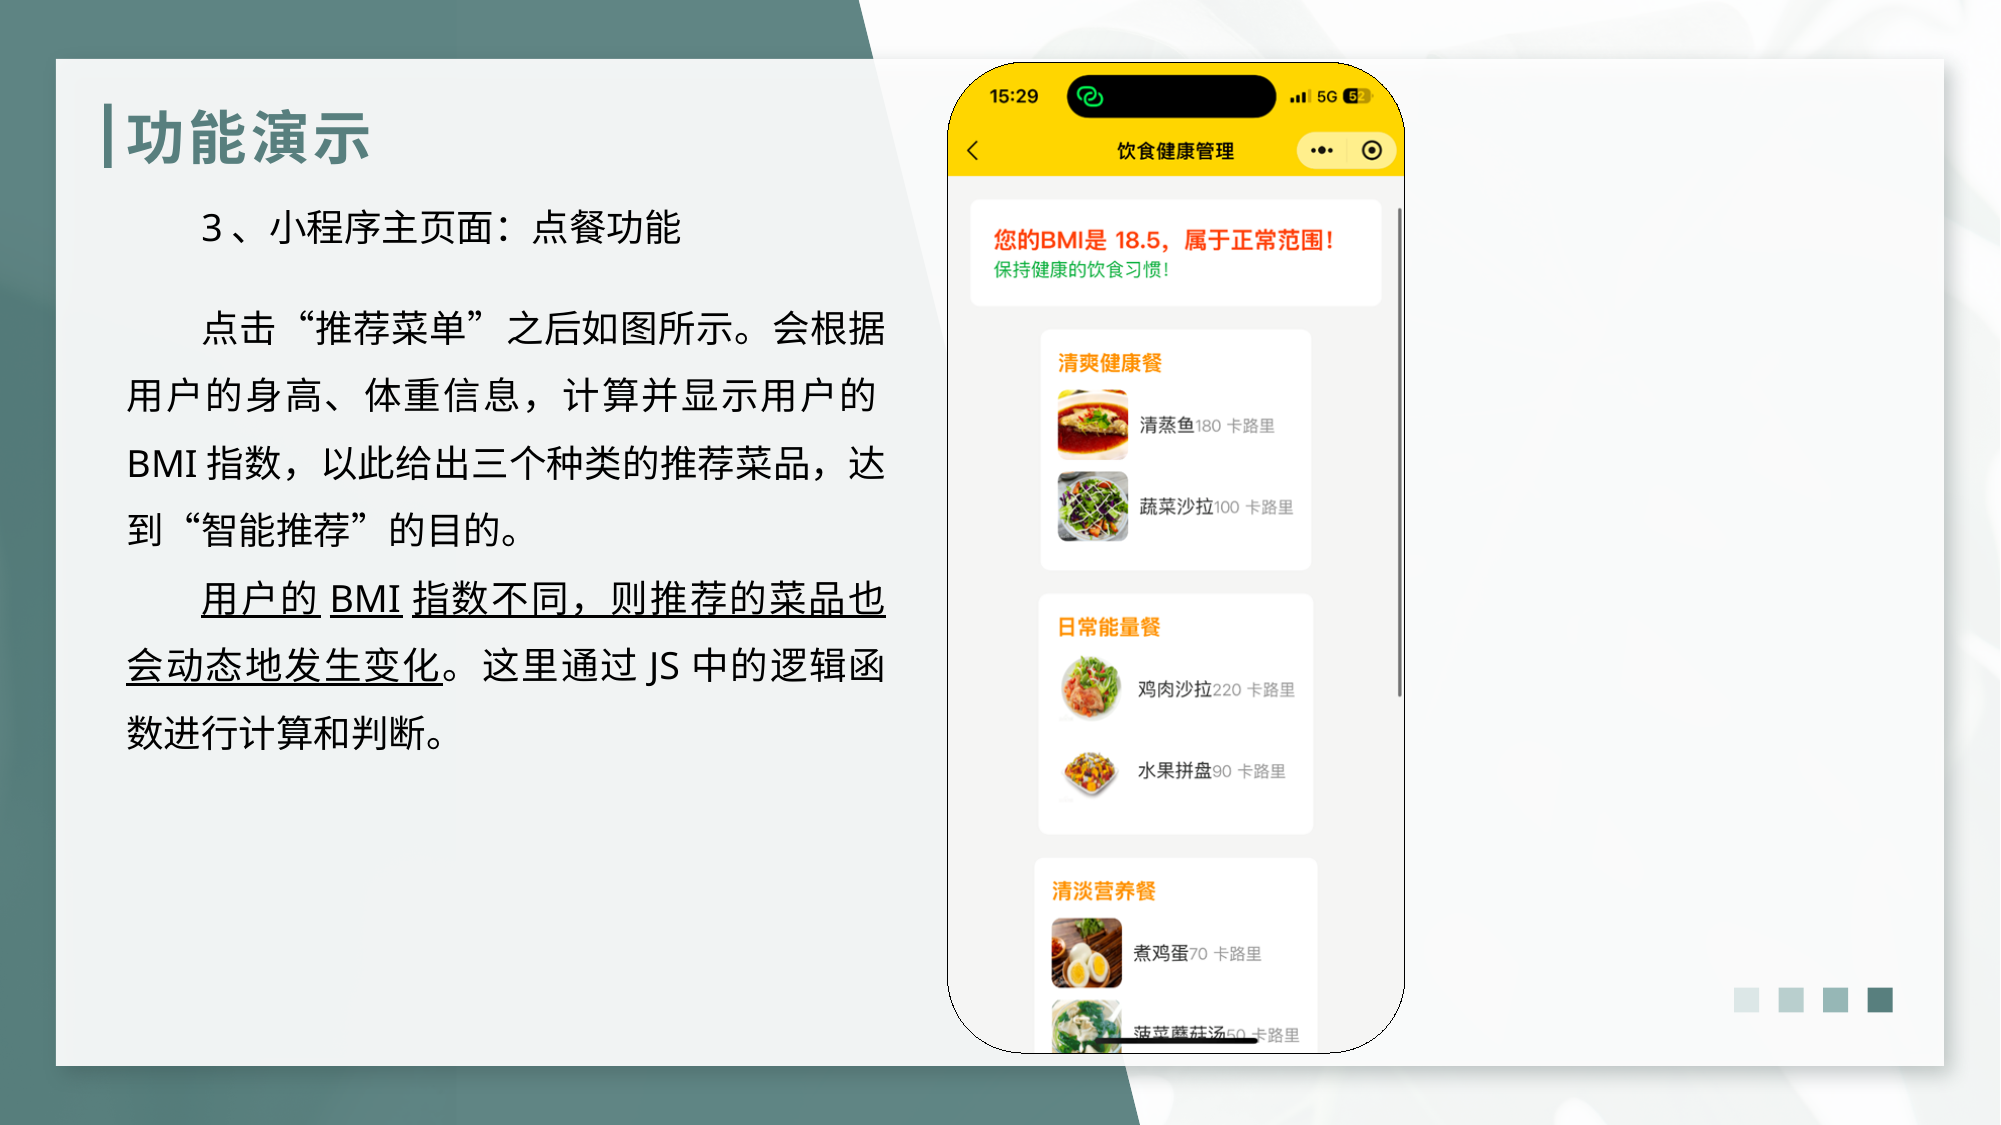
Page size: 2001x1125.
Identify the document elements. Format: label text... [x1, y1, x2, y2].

picture [947, 62, 1405, 1054]
title 功能演示 [111, 34, 902, 238]
text_box 点击“推荐菜单”之后如图所示。会根据用户的身高、体重信息，计算并显示用户的BMI指数，以此给出三个种类的推荐菜品，达到“智能推荐”的目的。 用户的BMI指数不同，则推荐的菜品也会动态地发生变化。这里通过JS中的逻辑函数进行计算和判断。 [111, 274, 902, 763]
text_box 3、小程序主页面：点餐功能 [111, 196, 705, 257]
